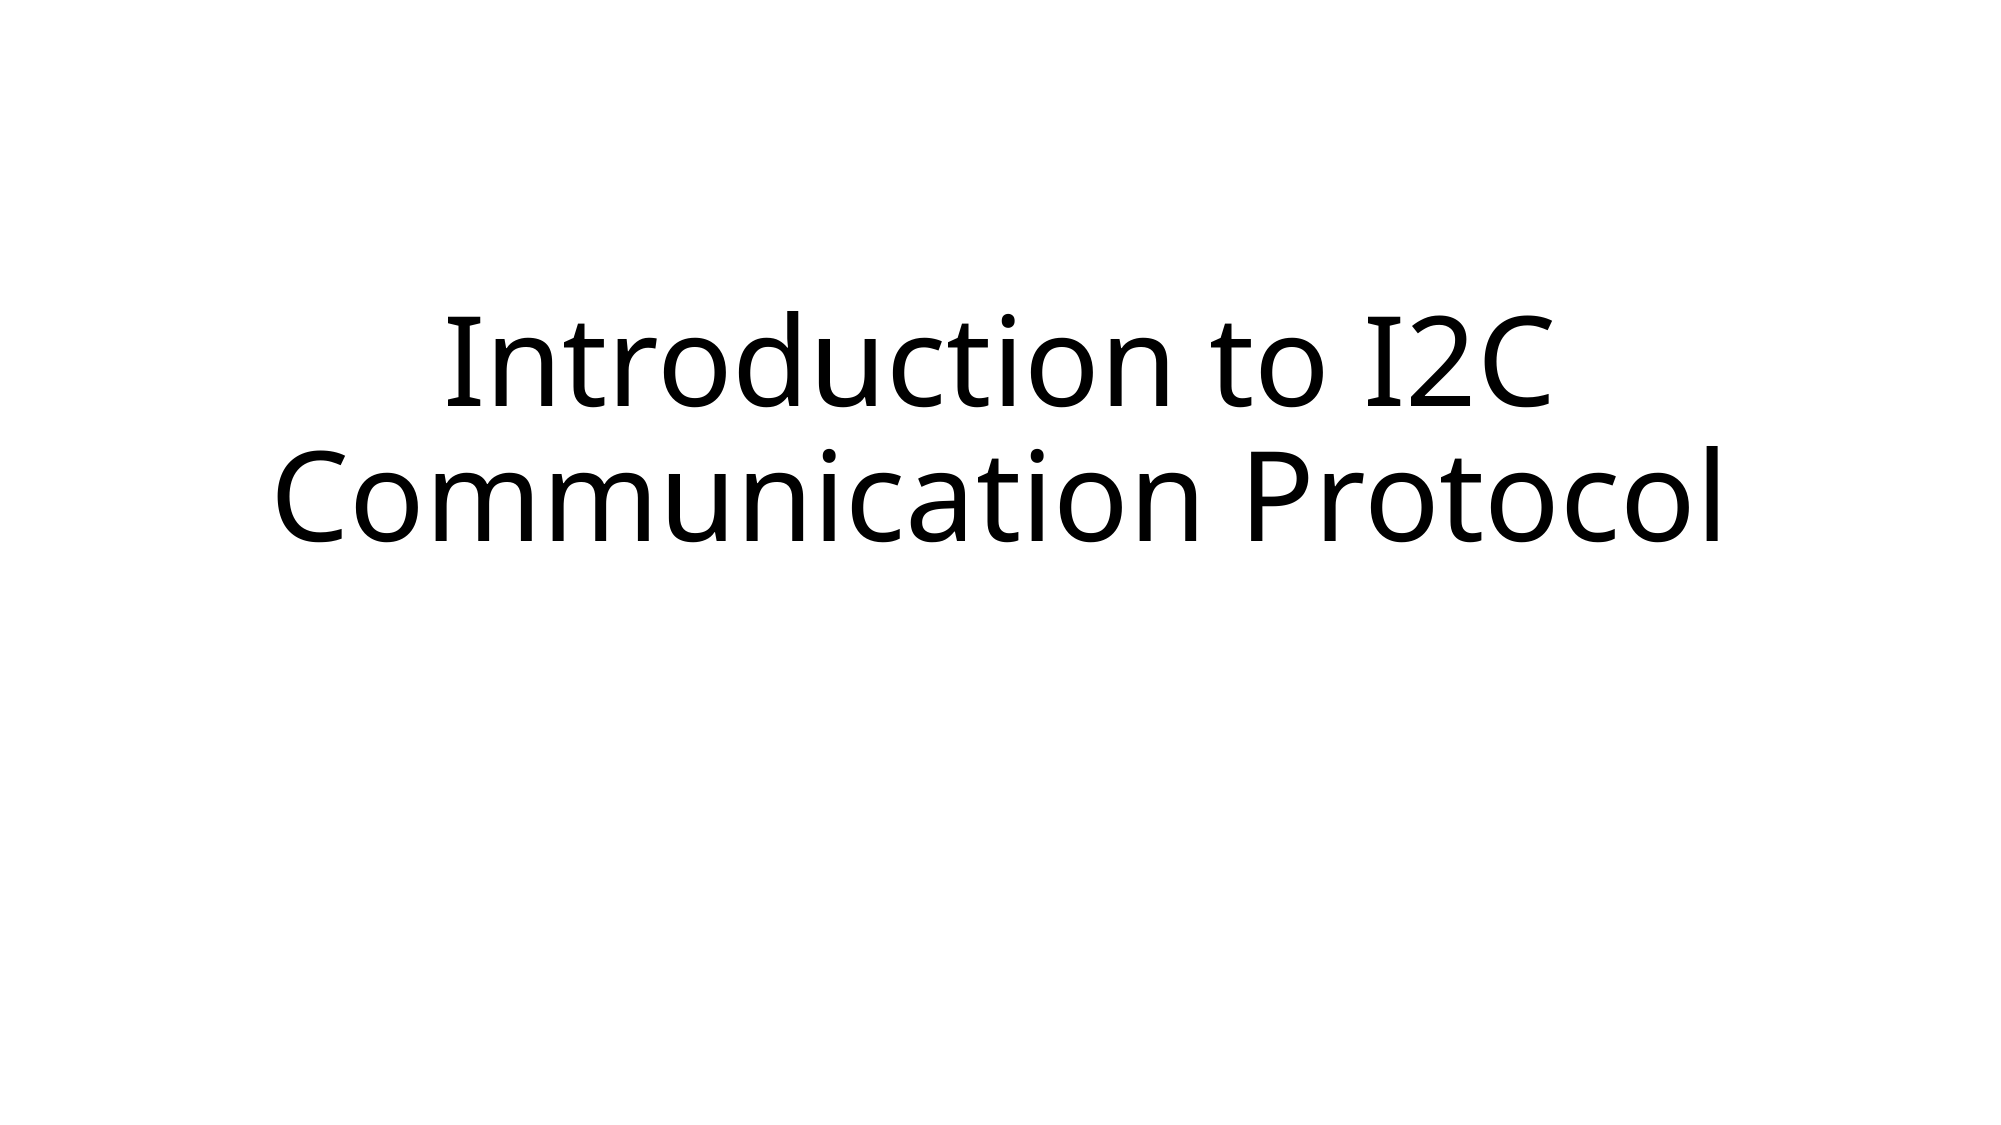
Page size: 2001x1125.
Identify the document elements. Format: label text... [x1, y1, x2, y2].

title Introduction to I2C Communication Protocol [249, 184, 1750, 576]
